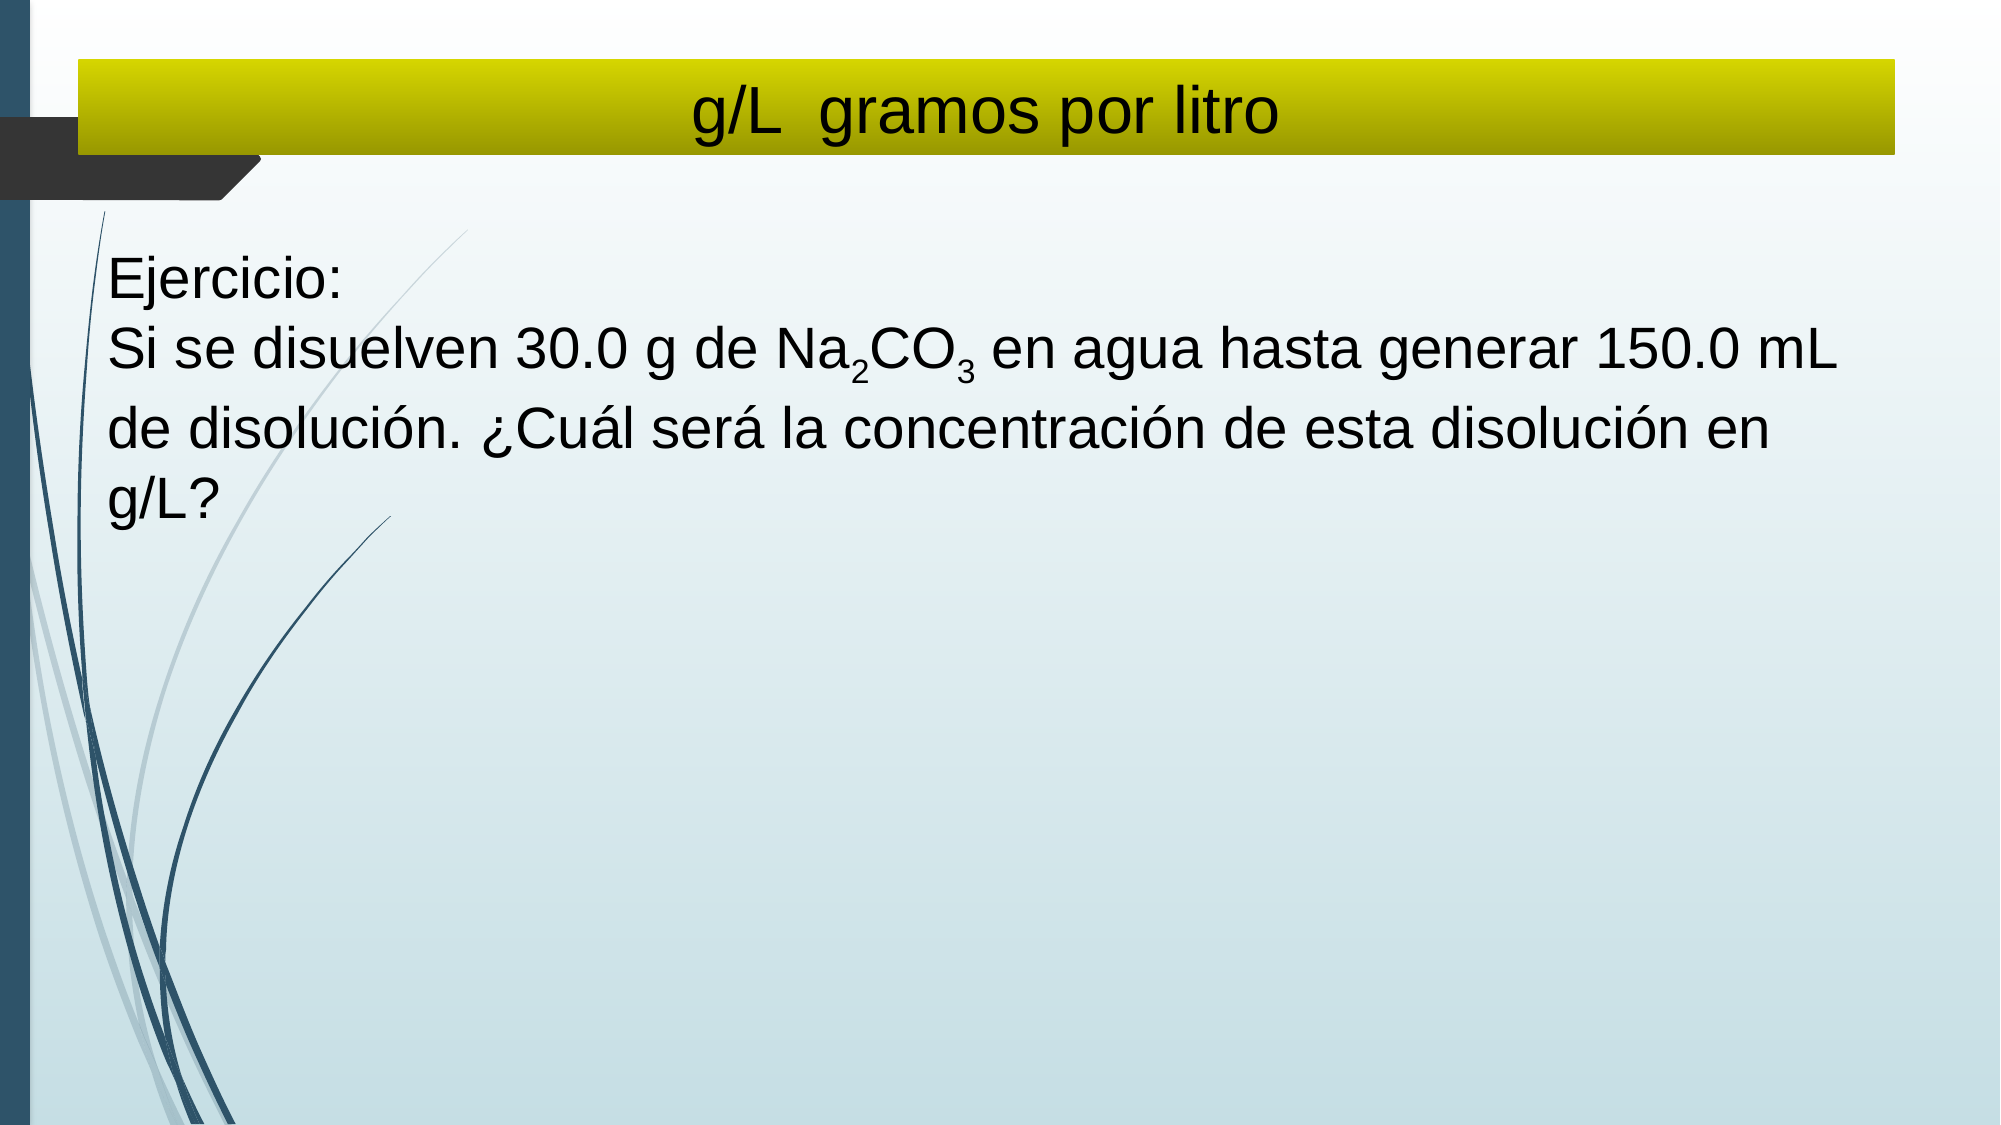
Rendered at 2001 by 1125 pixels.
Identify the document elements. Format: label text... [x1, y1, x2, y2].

text_box g/L gramos por litro [78, 59, 1895, 155]
text_box Ejercicio: Si se disuelven 30.0 g de Na2CO3 en agua hasta generar 150.0 mL de disolución. ¿Cuál será la concentración de esta disolución en g/L? [92, 233, 1890, 538]
